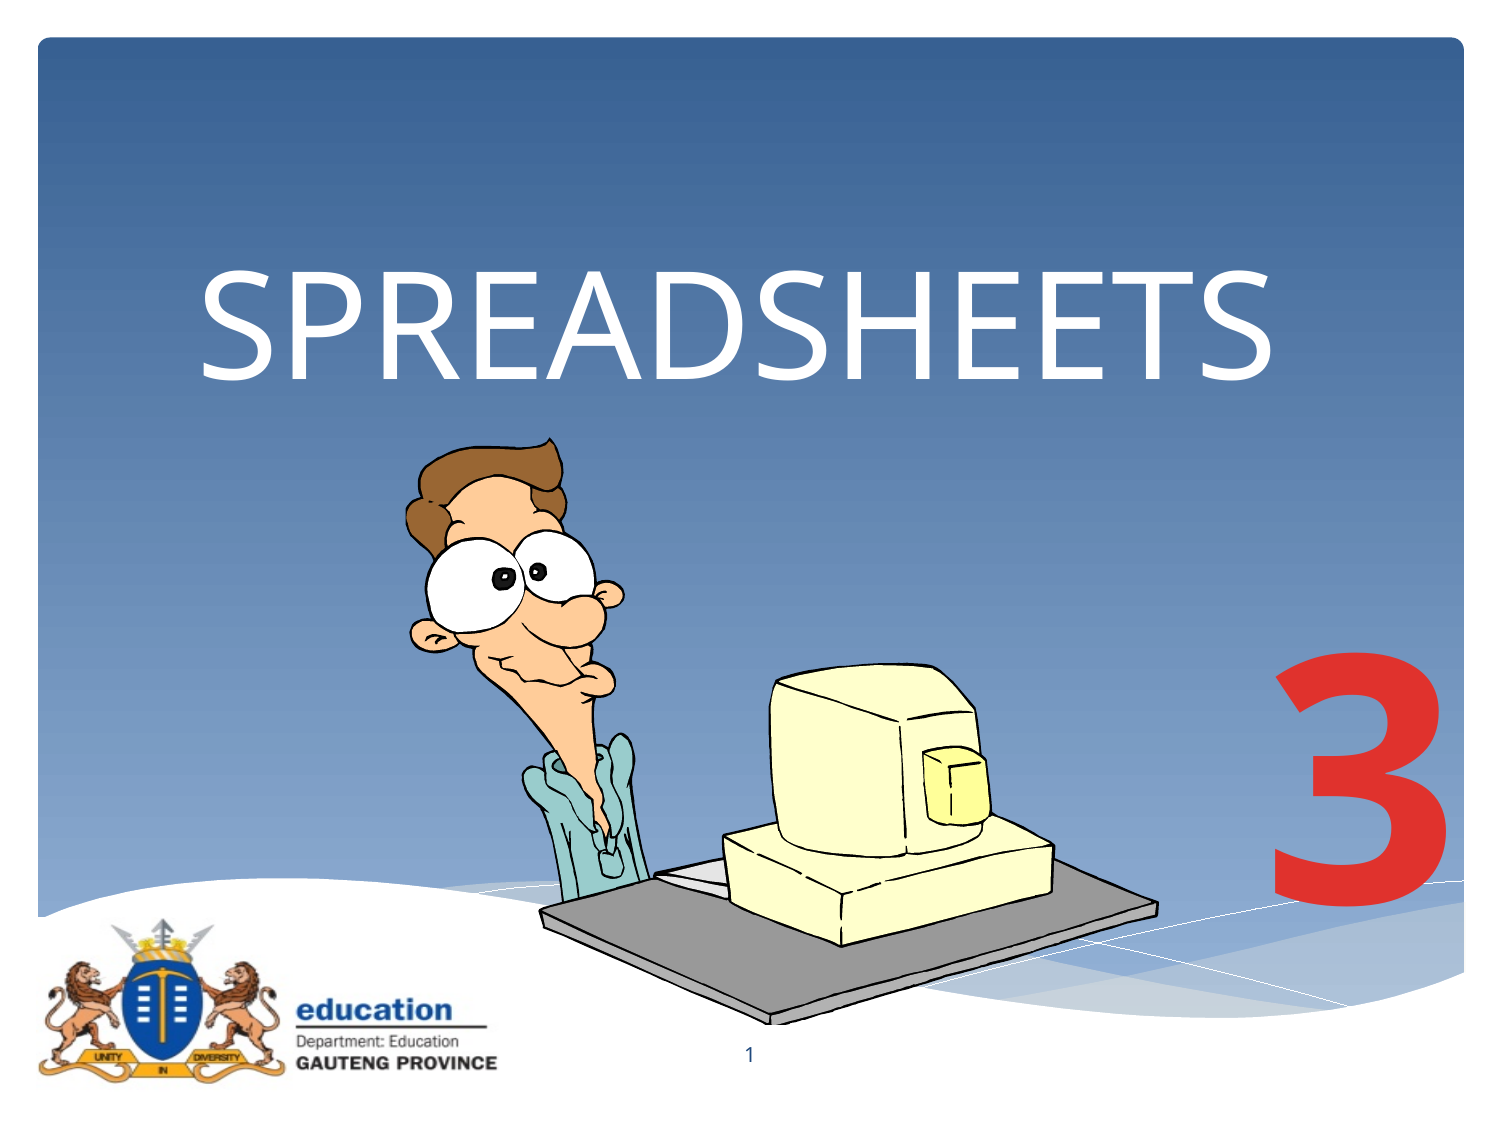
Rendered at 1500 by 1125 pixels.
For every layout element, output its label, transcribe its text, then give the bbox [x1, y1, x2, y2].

title SPREADSHEETS [99, 125, 1375, 417]
slide_number 1 [654, 1036, 846, 1086]
text_box 3 [1247, 549, 1476, 980]
picture [36, 424, 1173, 1097]
